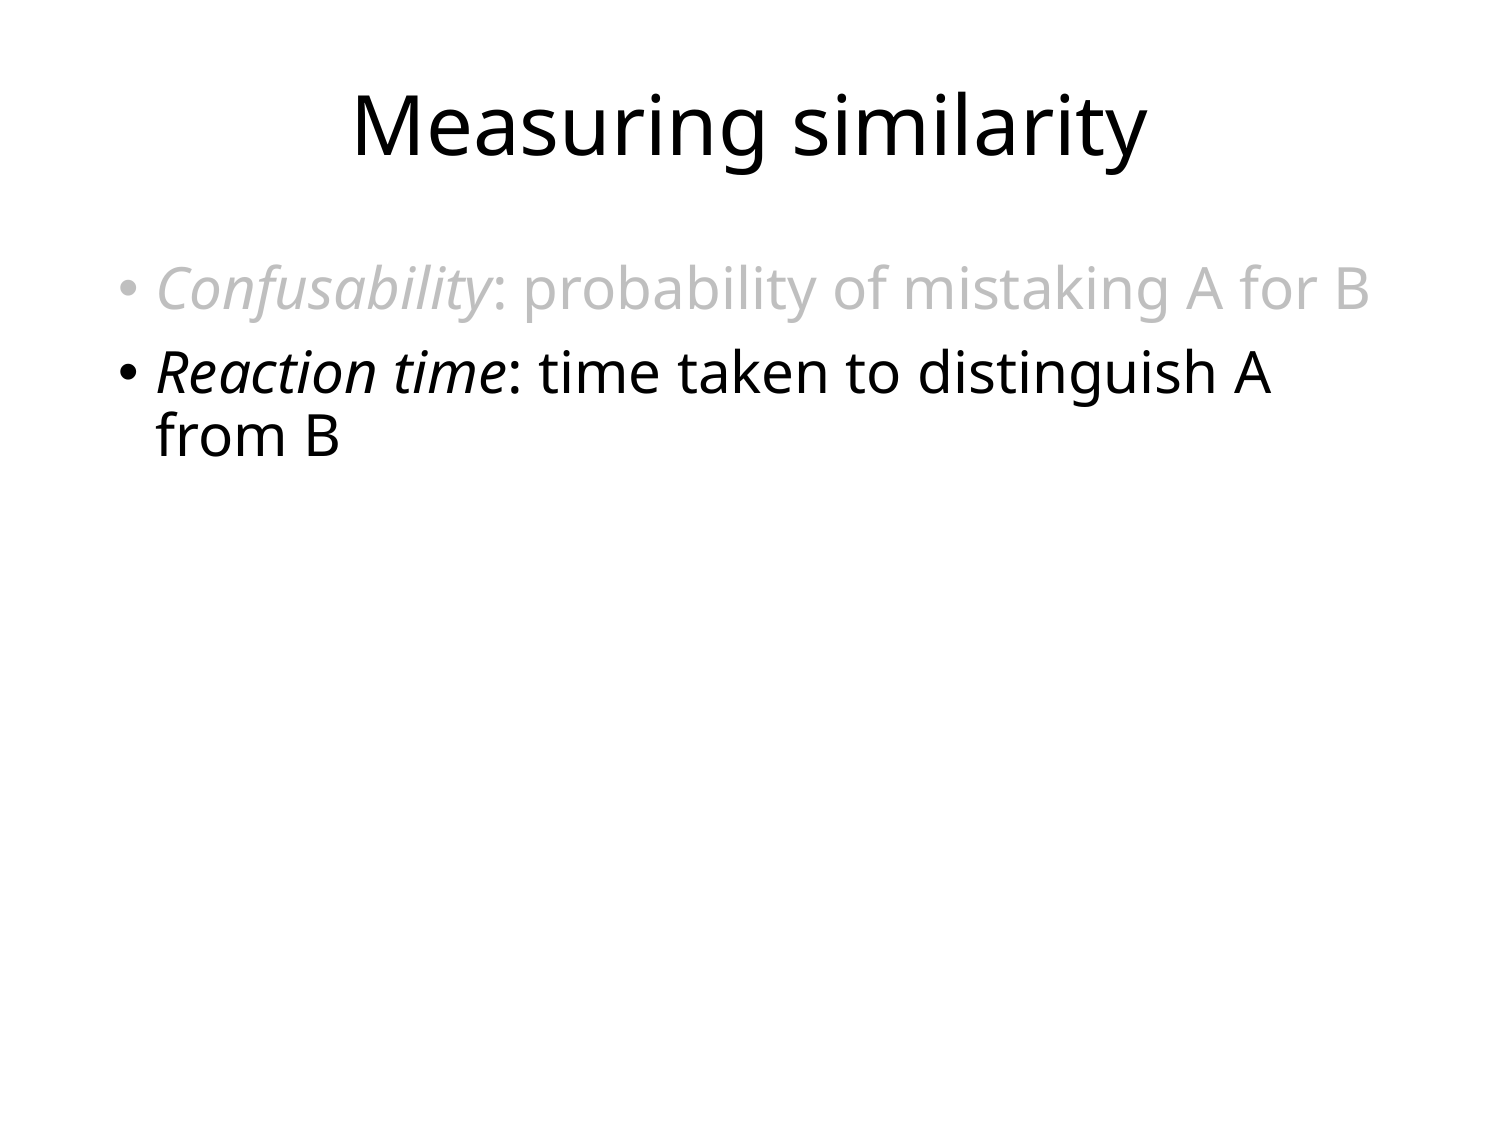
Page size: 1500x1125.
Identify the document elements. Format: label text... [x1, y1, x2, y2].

title Measuring similarity [103, 59, 1397, 198]
list Confusability: probability of mistaking A for B Reaction time: time taken to distinguish A from B [103, 251, 1397, 680]
